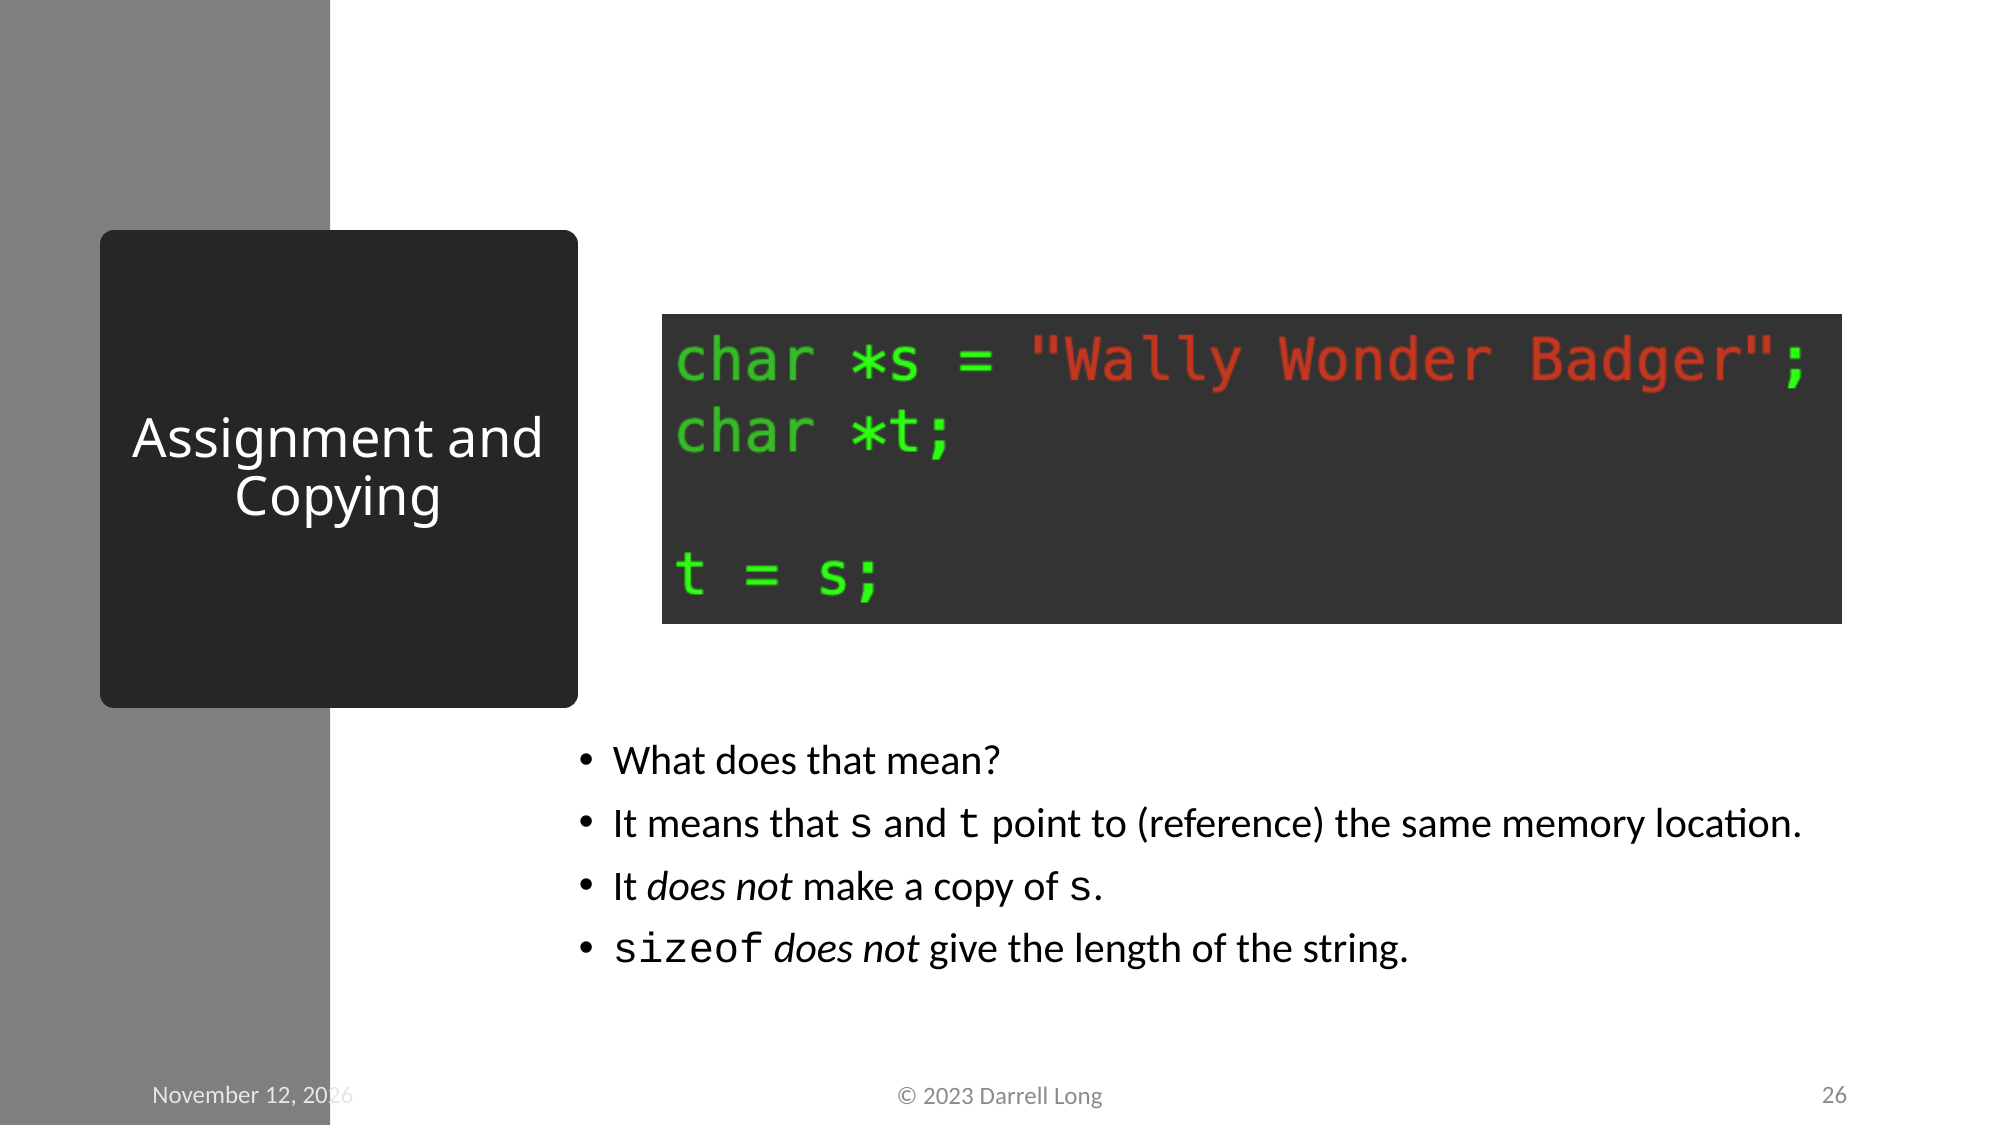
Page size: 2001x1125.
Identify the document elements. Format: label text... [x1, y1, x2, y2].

text_box [0, 0, 331, 1125]
footer © 2023 Darrell Long [655, 1065, 1345, 1125]
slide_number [137, 1063, 588, 1124]
list What does that mean? It means that s and t point to (reference) the same memory location. It does not make a copy of s. sizeof does not give the length of the string. [563, 730, 1842, 1014]
picture [662, 314, 1842, 624]
title Assignment and Copying [113, 243, 564, 694]
slide_number 26 [1412, 1063, 1863, 1124]
